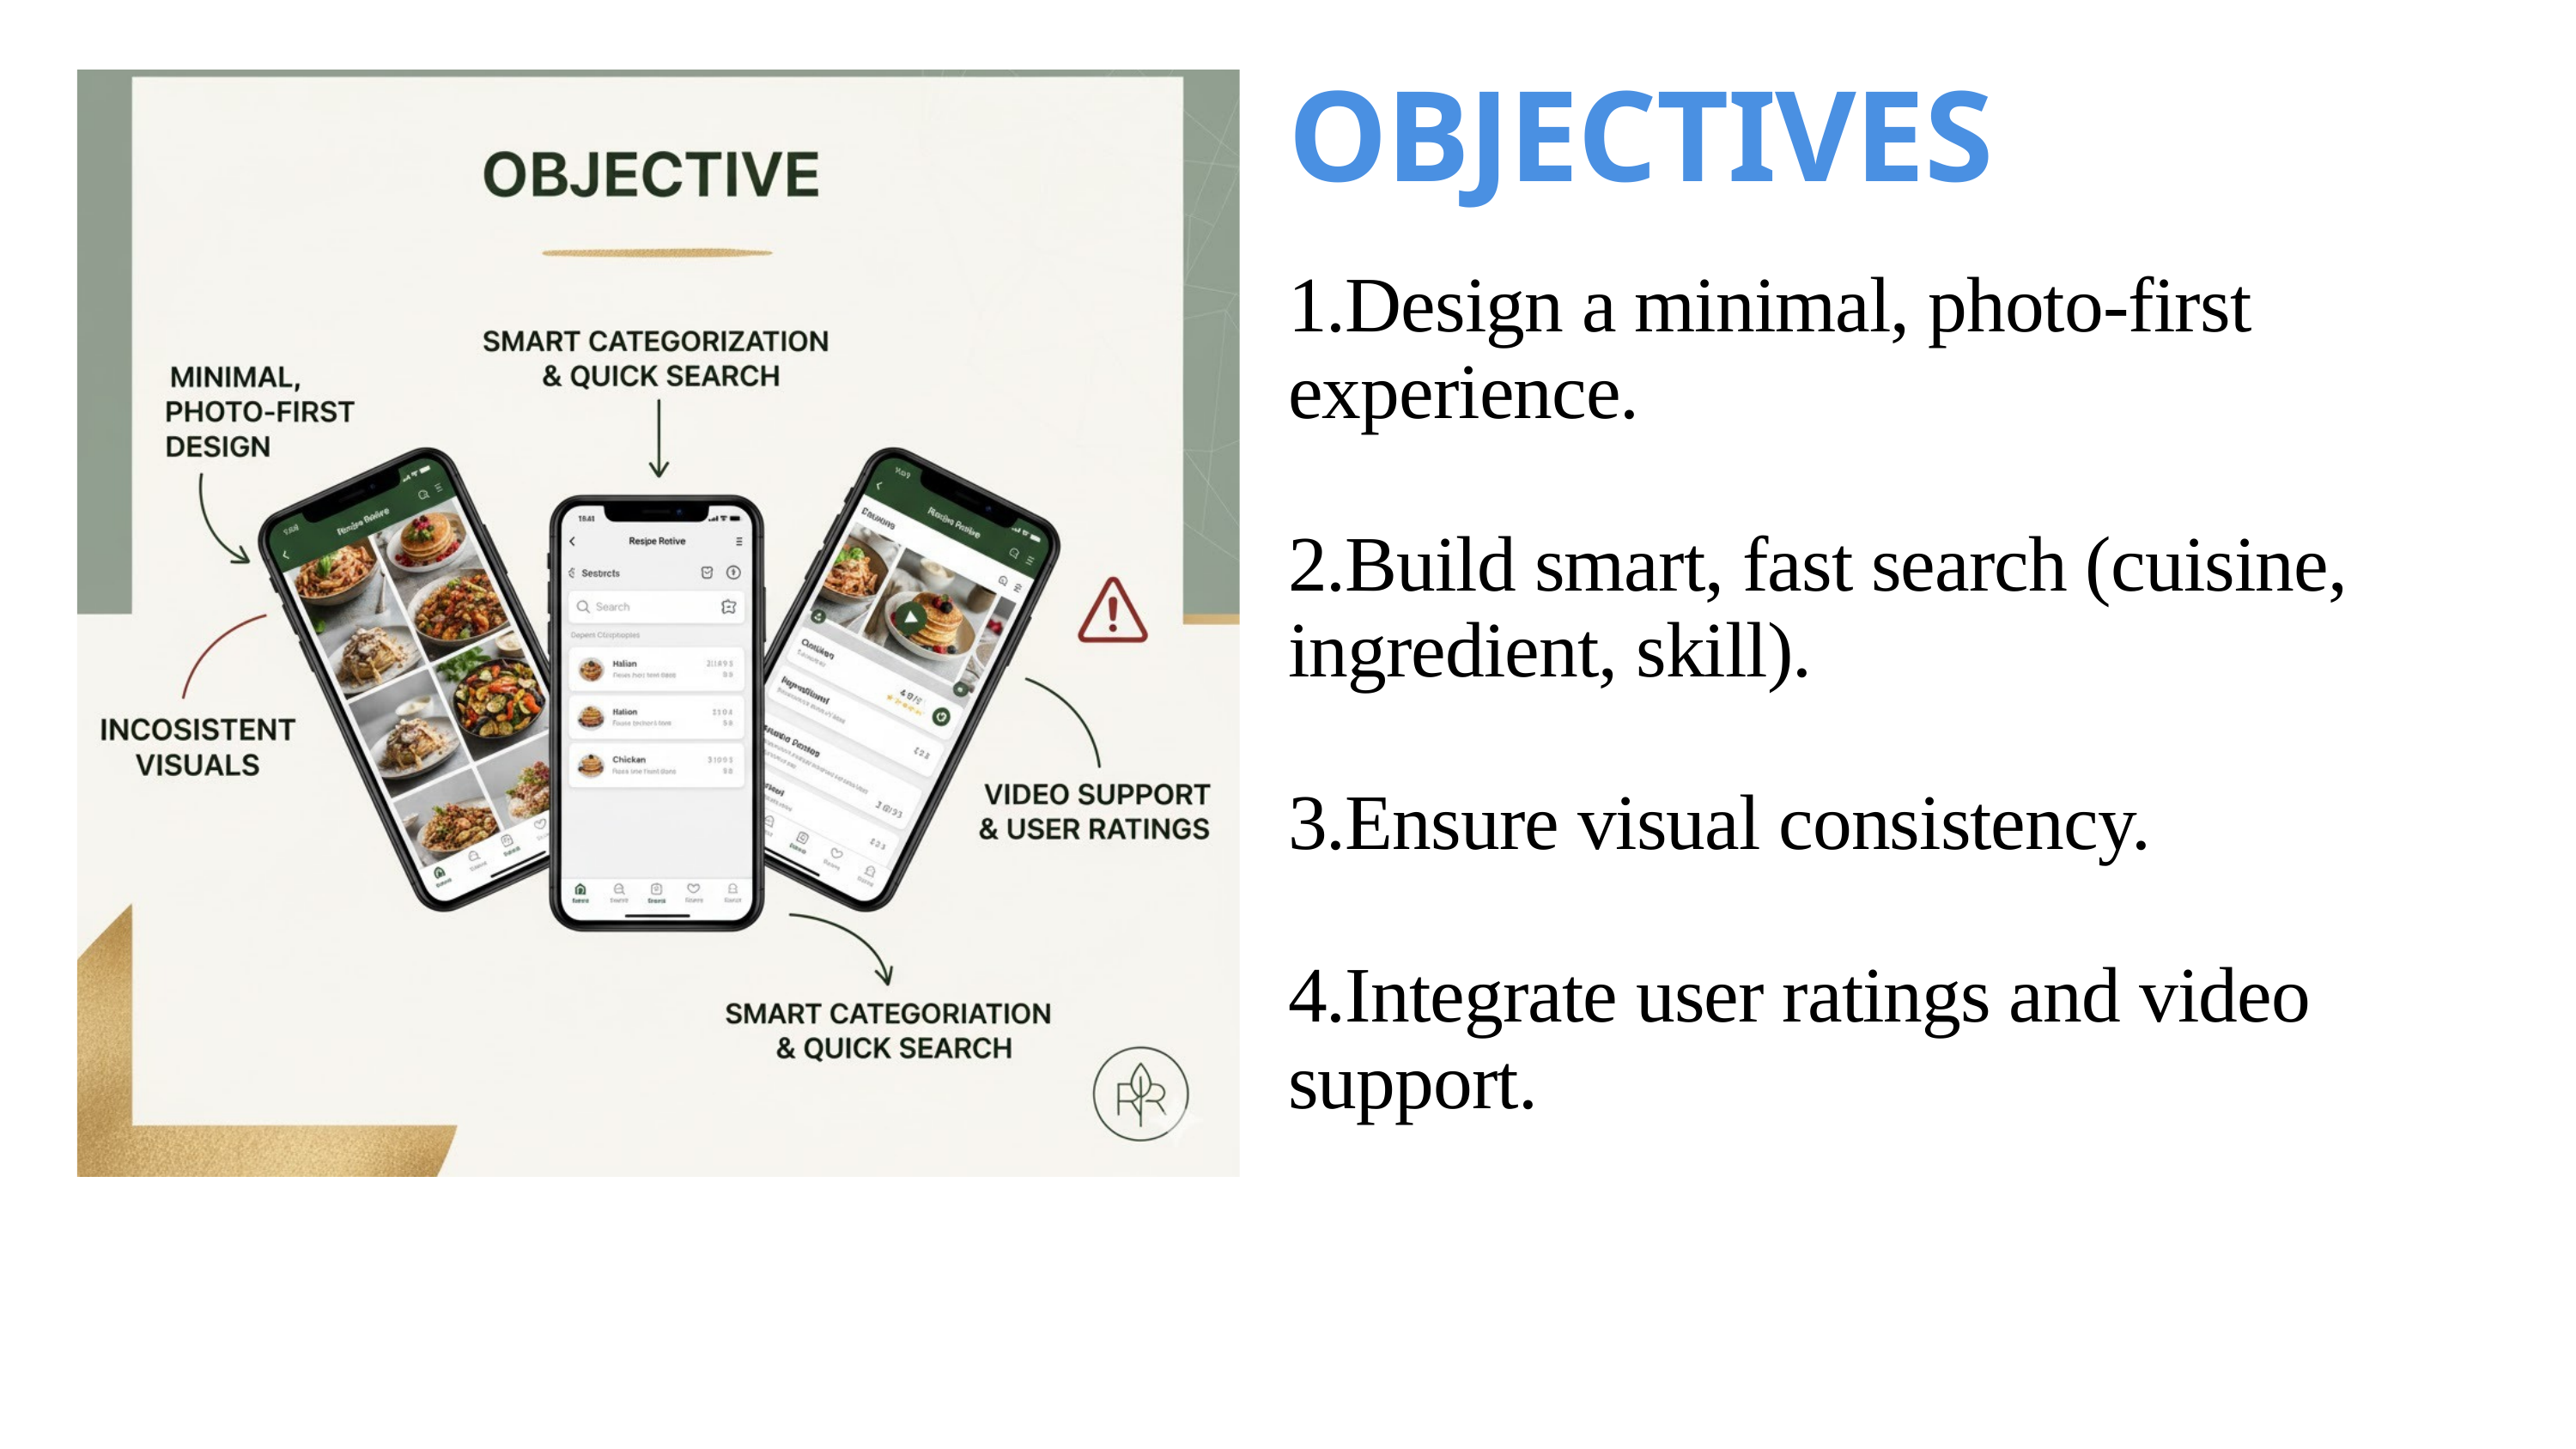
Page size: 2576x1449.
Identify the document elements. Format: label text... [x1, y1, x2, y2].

text_box OBJECTIVES [1288, 69, 2258, 207]
text_box [76, 70, 1240, 1177]
text_box 1.Design a minimal, photo-first experience. 2.Build smart, fast search (cuisine, ingredient, skill). 3.Ensure visual consistency. 4.Integrate user ratings and video support. [1287, 261, 2511, 1125]
